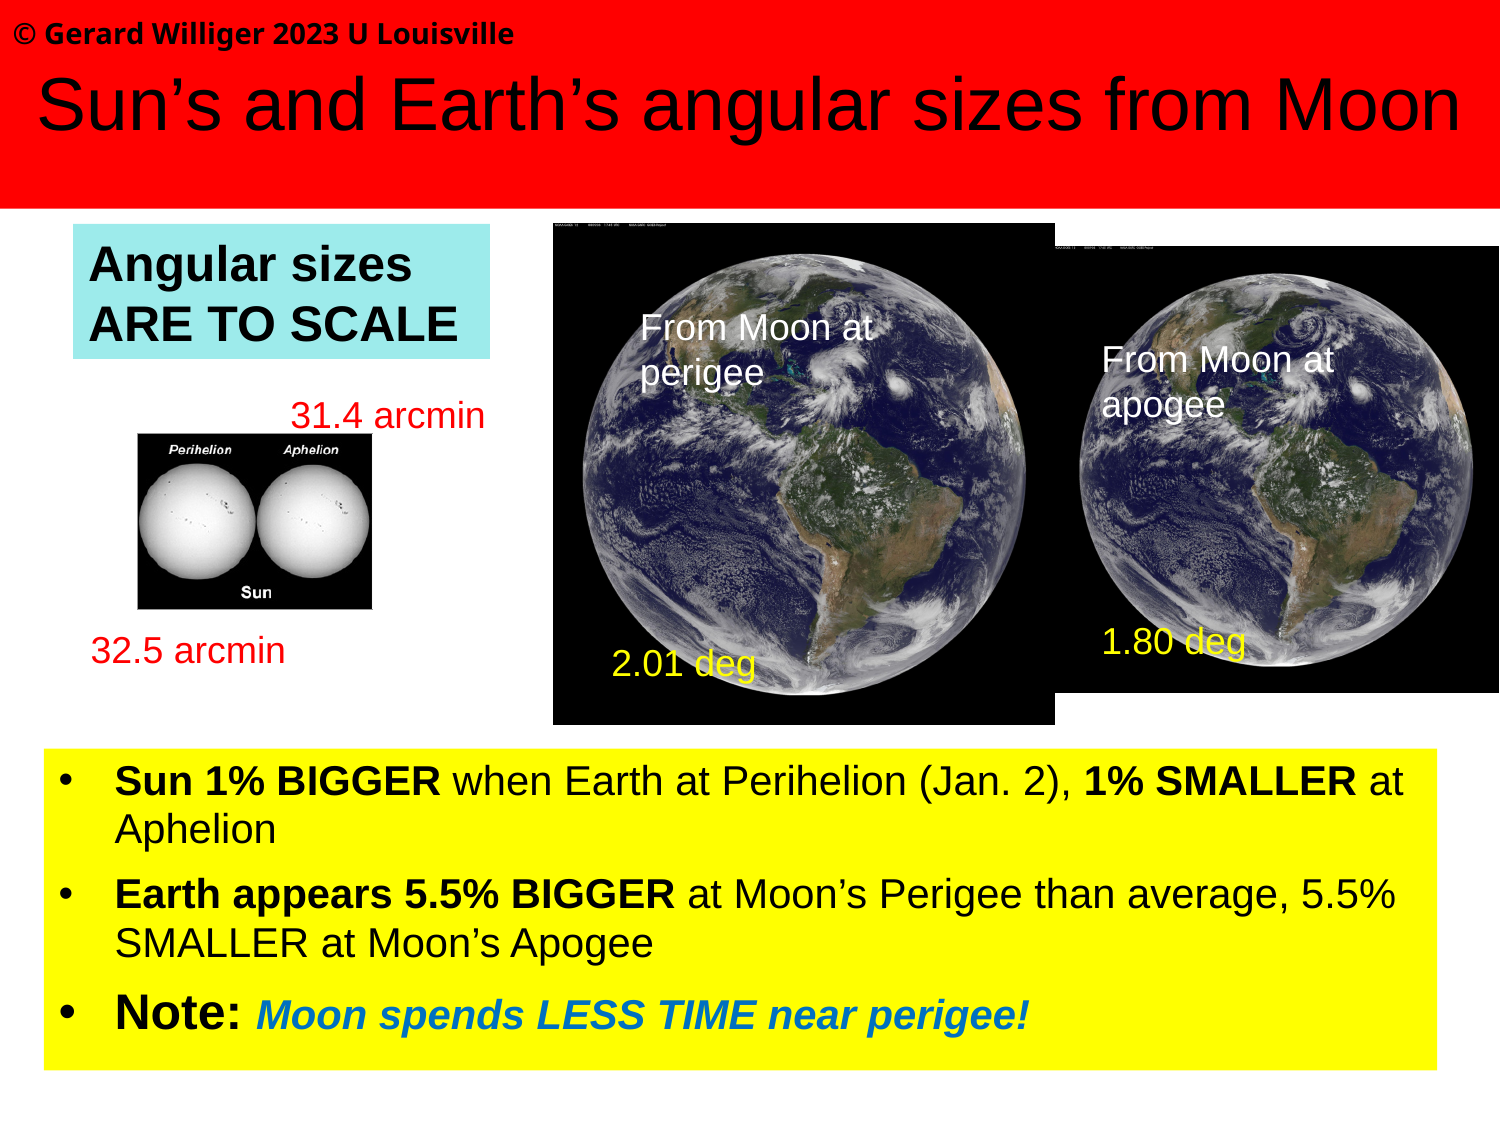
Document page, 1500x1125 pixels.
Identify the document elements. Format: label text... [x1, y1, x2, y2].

text_box © Gerard Williger 2023 U Louisville [0, 0, 552, 66]
text_box 32.5 arcmin [75, 618, 304, 679]
text_box 31.4 arcmin [275, 383, 513, 444]
list Sun 1% BIGGER when Earth at Perihelion (Jan. 2), 1% SMALLER at Aphelion Earth appears 5.5% BIGGER at Moon’s Perigee than average, 5.5% SMALLER at Moon’s Apogee Note: Moon spends LESS TIME near perigee! [43, 748, 1438, 1071]
title Sun’s and Earth’s angular sizes from Moon [0, 0, 1500, 209]
picture [137, 433, 373, 610]
picture [553, 223, 1500, 726]
text_box Angular sizes ARE TO SCALE [73, 223, 490, 359]
